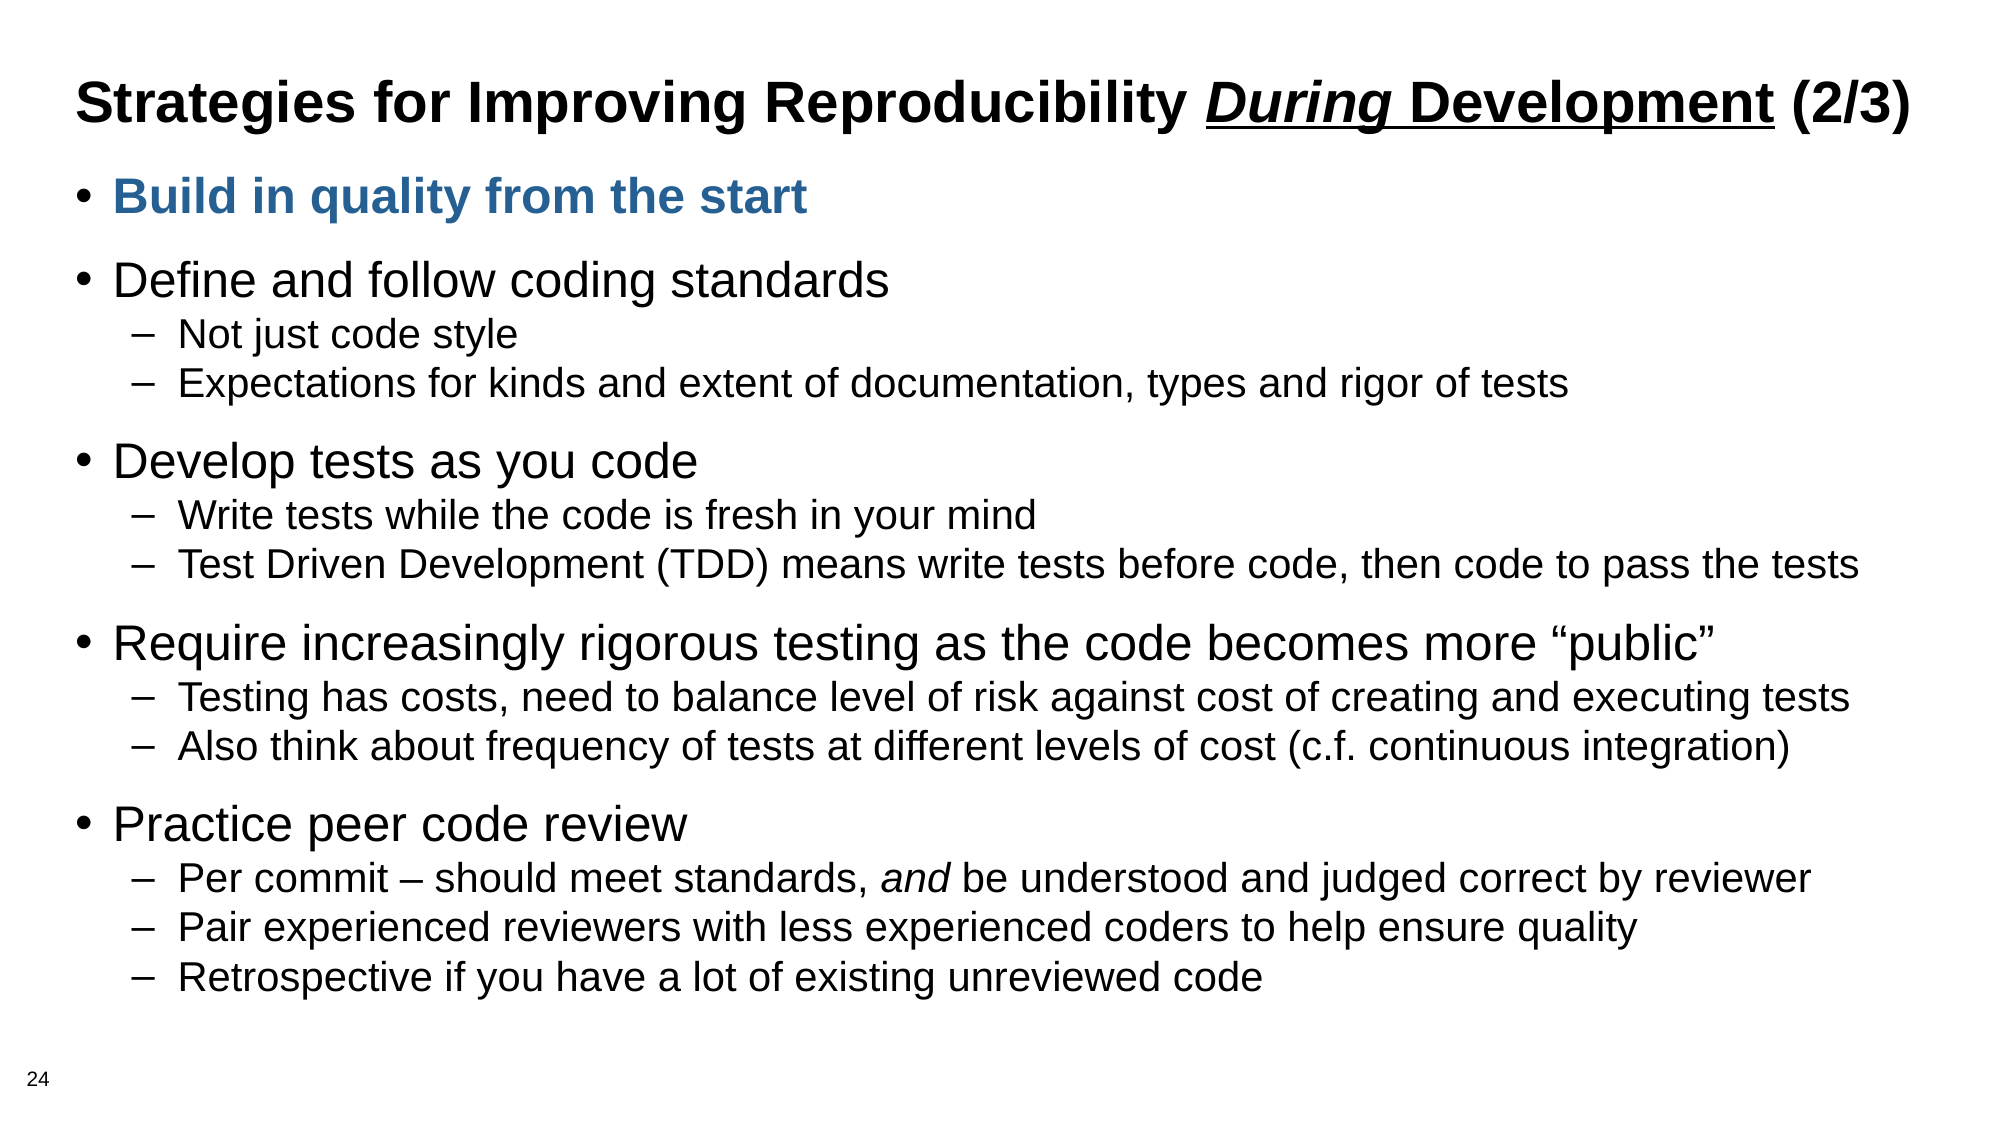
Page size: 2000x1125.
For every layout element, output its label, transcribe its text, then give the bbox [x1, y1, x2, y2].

title Strategies for Improving Reproducibility During Development (2/3) [59, 67, 1940, 218]
list Build in quality from the start Define and follow coding standards Not just code style Expectations for kinds and extent of documentation, types and rigor of tests Develop tests as you code Write tests while the code is fresh in your mind Test Driven Development (TDD) means write tests before code, then code to pass the tests Require increasingly rigorous testing as the code becomes more “public” Testing has costs, need to balance level of risk against cost of creating and executing tests Also think about frequency of tests at different levels of cost (c.f. continuous integration) Practice peer code review Per commit – should meet standards, and be understood and judged correct by reviewer Pair experienced reviewers with less experienced coders to help ensure quality Retrospective if you have a lot of existing unreviewed code [59, 163, 1926, 828]
